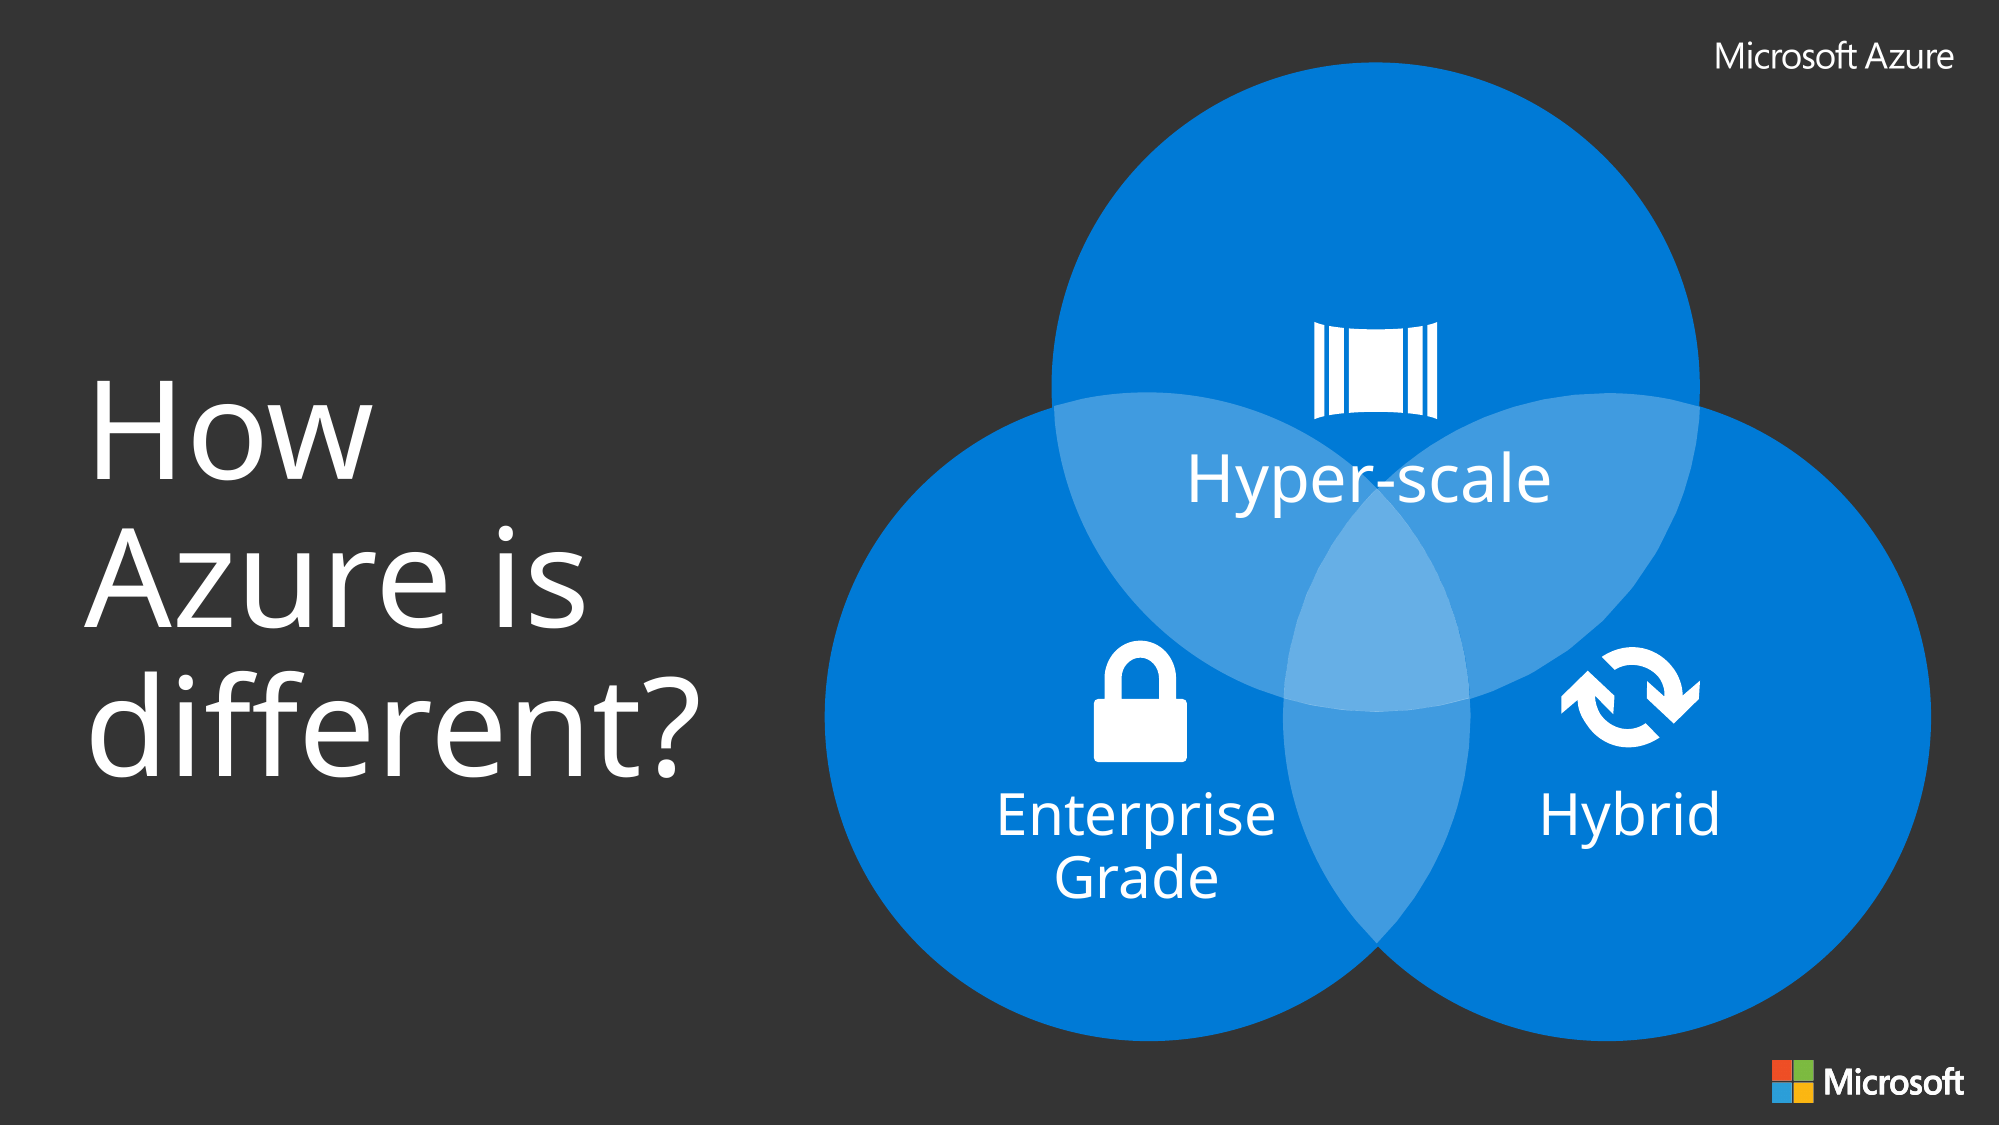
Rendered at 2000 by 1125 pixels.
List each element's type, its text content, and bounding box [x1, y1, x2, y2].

text_box Hybrid [1701, 778, 1807, 856]
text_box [1053, 392, 1701, 944]
text_box [823, 407, 1378, 1043]
picture [1698, 24, 1972, 87]
text_box Enterprise Grade [912, 778, 1053, 919]
picture [1772, 1060, 1964, 1103]
text_box [1374, 405, 1932, 1043]
picture [1314, 321, 1438, 420]
picture [1093, 640, 1188, 763]
text_box [1050, 61, 1701, 426]
text_box How Azure is different? [60, 345, 794, 821]
